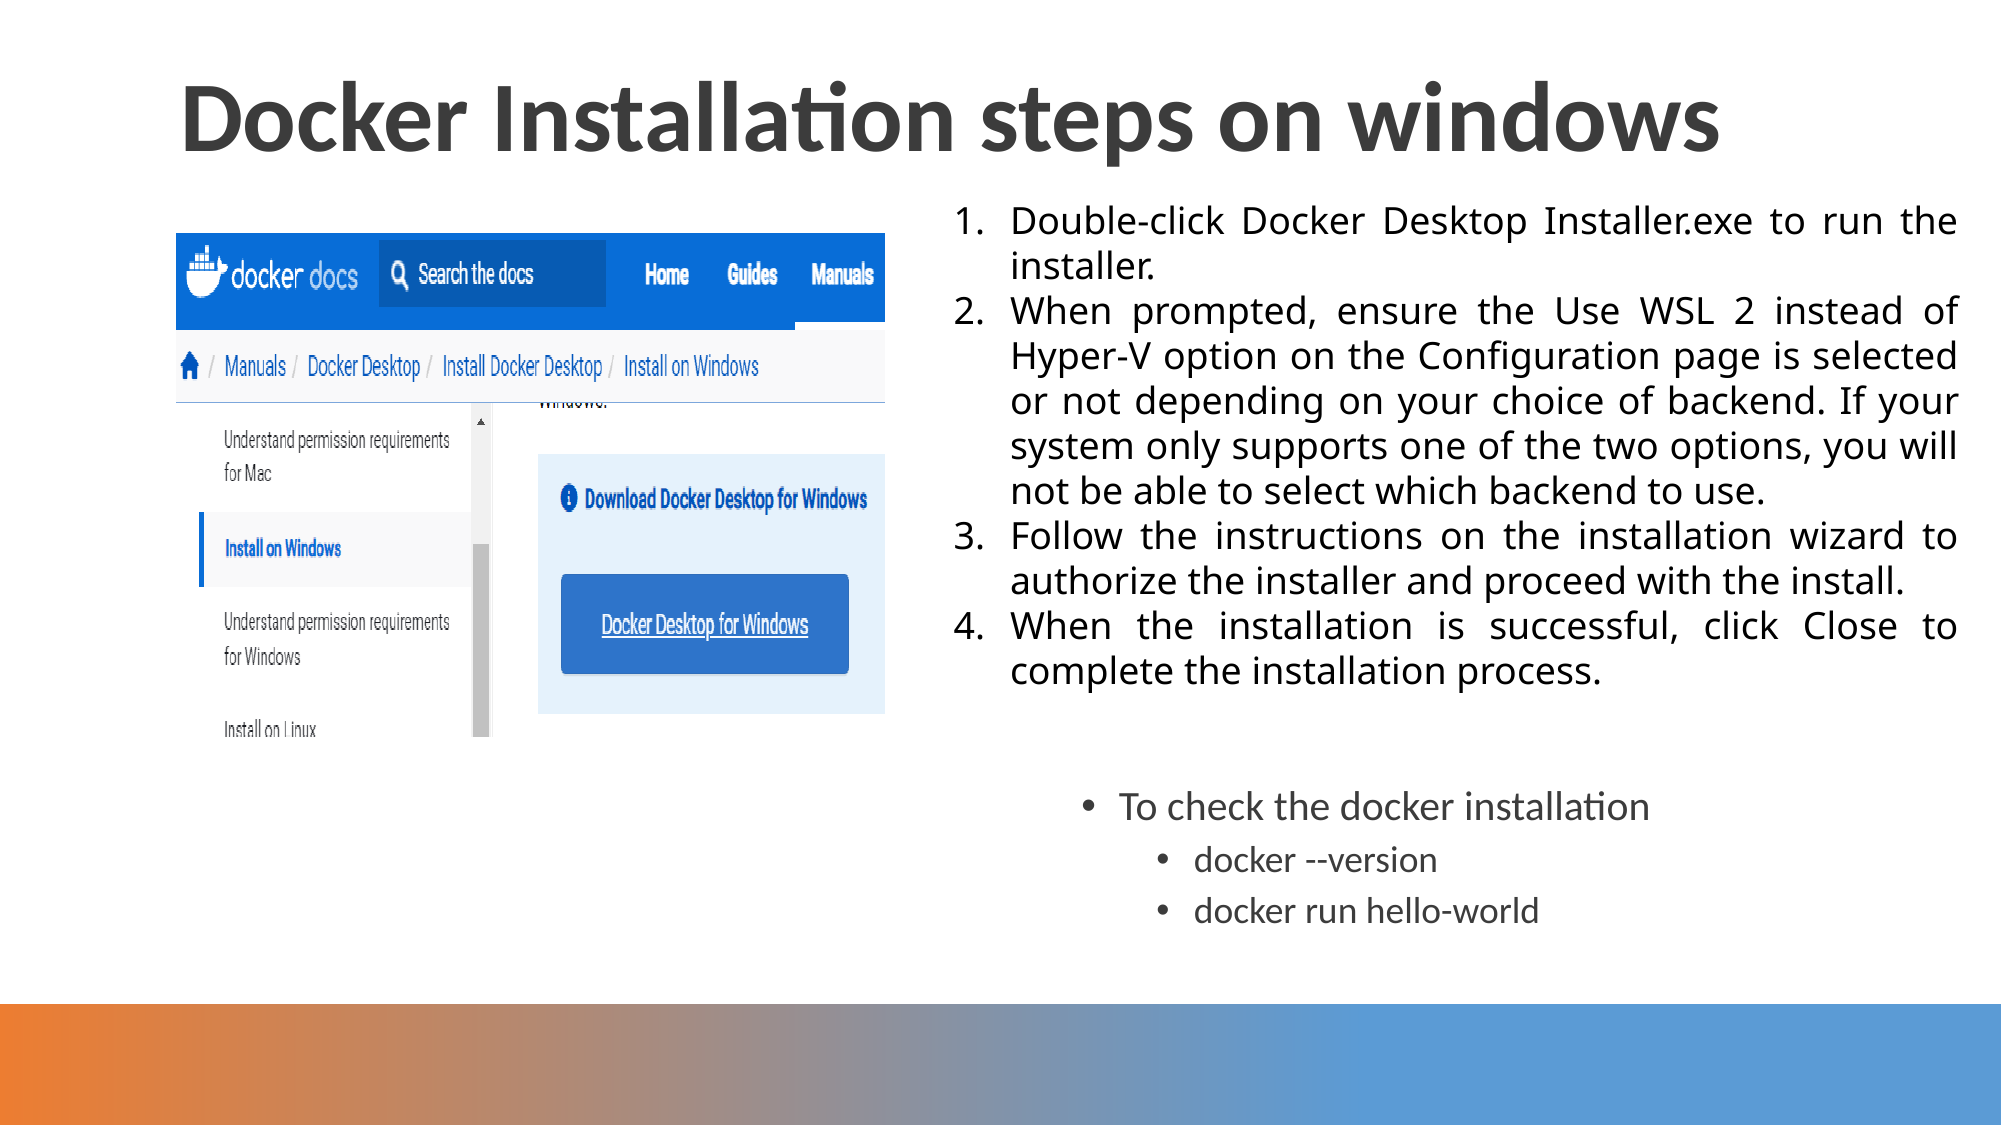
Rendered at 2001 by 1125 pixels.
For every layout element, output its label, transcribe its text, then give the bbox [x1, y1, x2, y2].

picture [176, 233, 885, 737]
text_box Double-click Docker Desktop Installer.exe to run the installer. When prompted, ensure the Use WSL 2 instead of Hyper-V option on the Configuration page is selected or not depending on your choice of backend. If your system only supports one of the two options, you will not be able to select which backend to use. Follow the instructions on the installation wizard to authorize the installer and proceed with the install. When the installation is successful, click Close to complete the installation process. [938, 189, 1975, 700]
list Docker Installation steps on windows [165, 57, 1784, 207]
list To check the docker installation docker --version docker run hello-world [1066, 777, 1809, 959]
